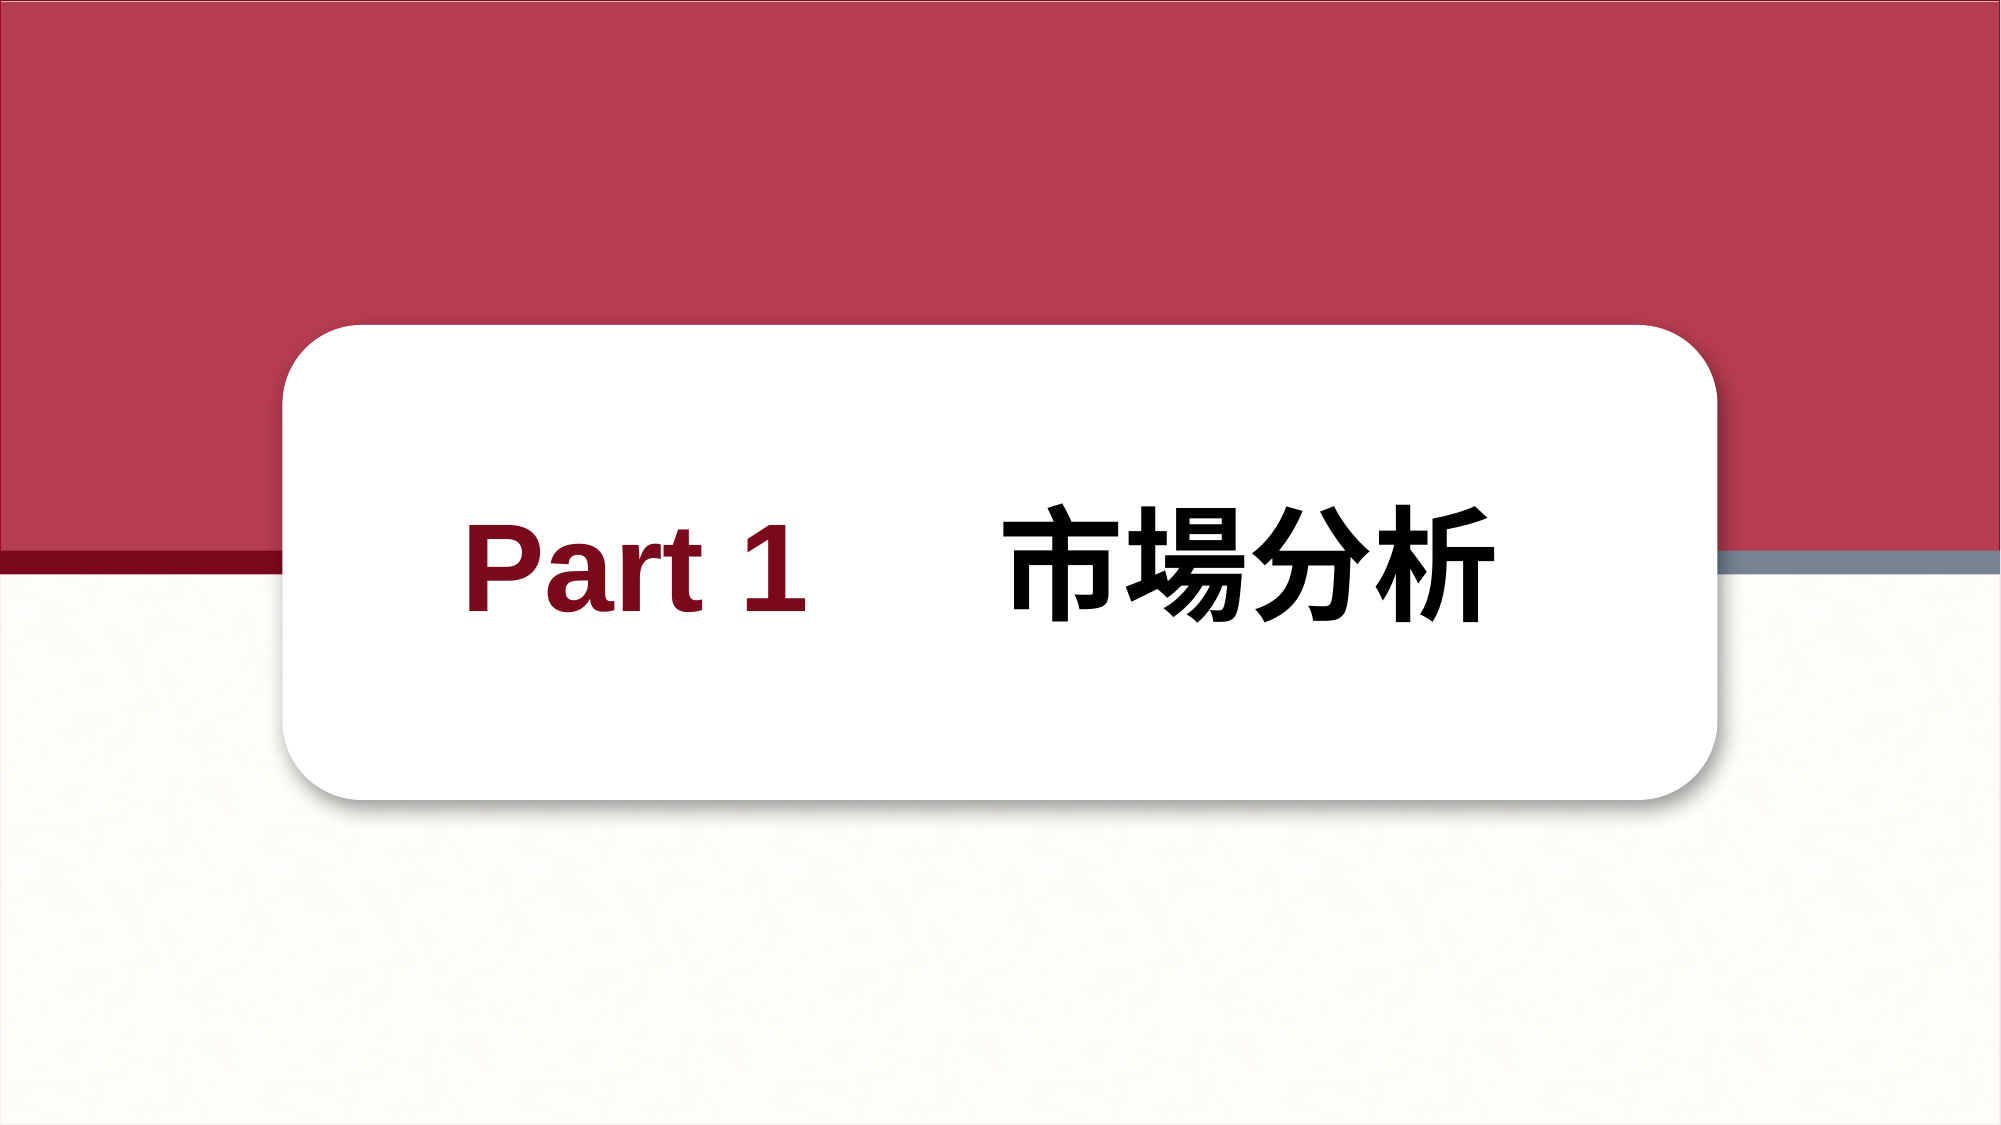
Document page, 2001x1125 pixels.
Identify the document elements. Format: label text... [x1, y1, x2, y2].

text_box 市場分析 [828, 479, 1669, 644]
text_box Part 1 [398, 479, 828, 644]
